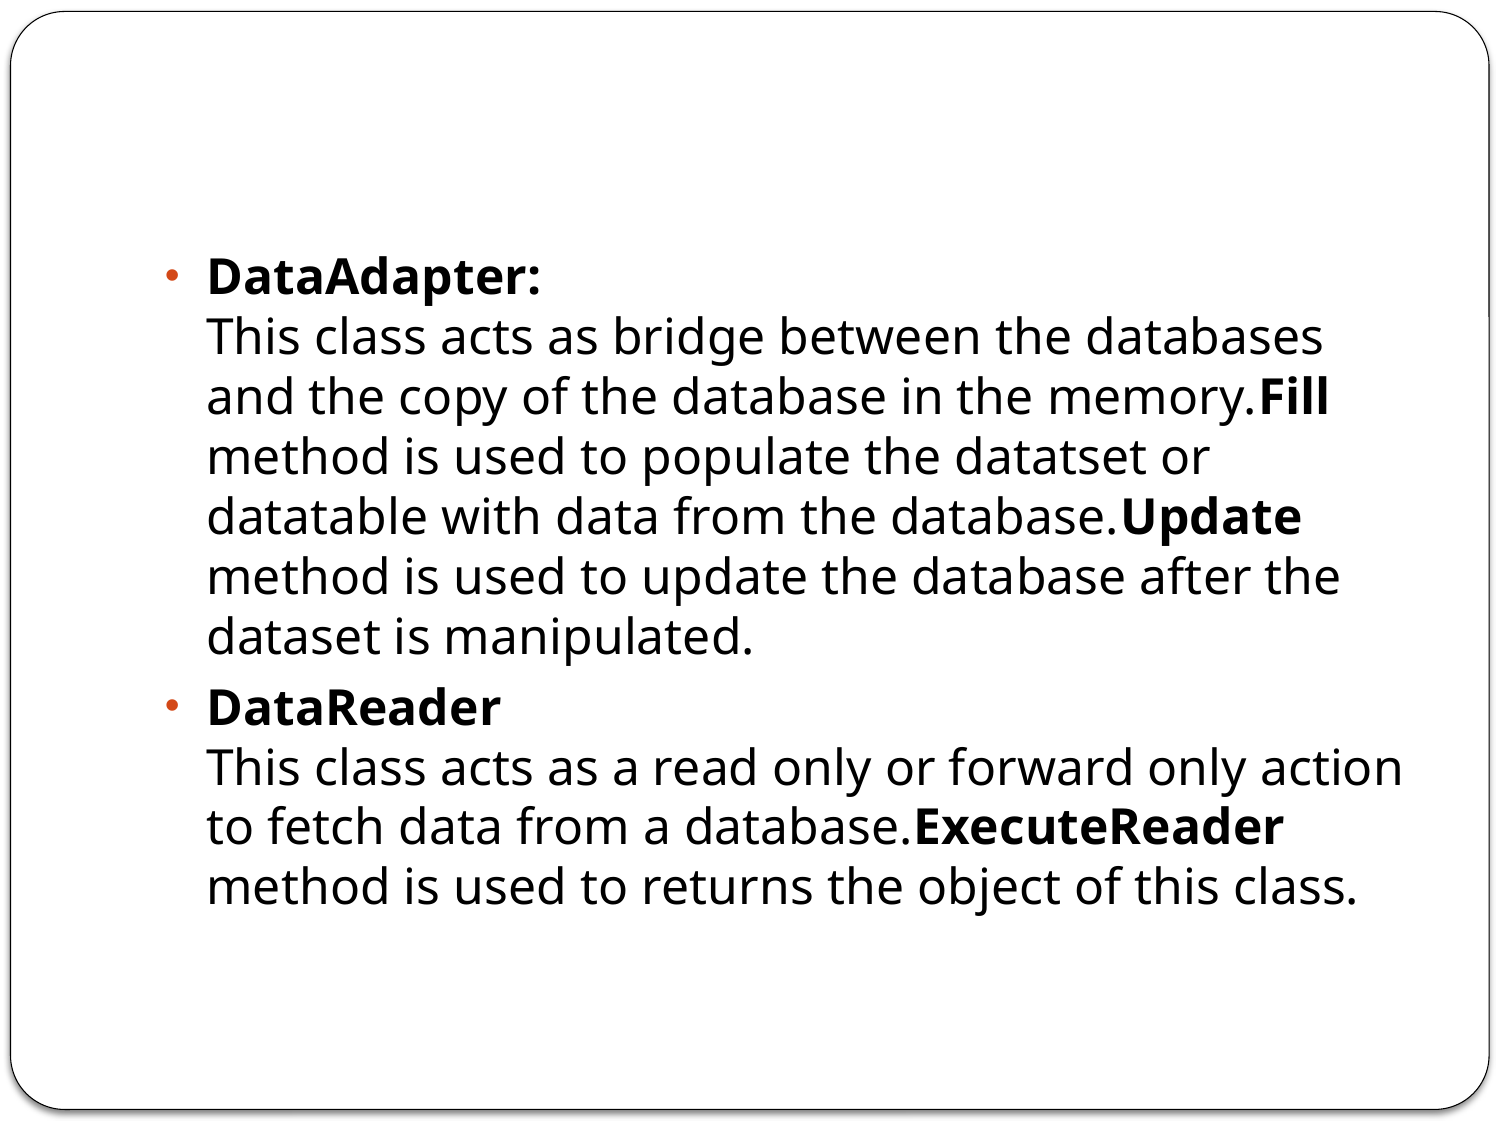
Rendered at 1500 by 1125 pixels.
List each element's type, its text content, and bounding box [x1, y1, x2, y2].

list DataAdapter: This class acts as bridge between the databases and the copy of the database in the memory.Fill method is used to populate the datatset or datatable with data from the database.Update method is used to update the database after the dataset is manipulated. DataReader This class acts as a read only or forward only action to fetch data from a database.ExecuteReader method is used to returns the object of this class. [150, 237, 1425, 988]
